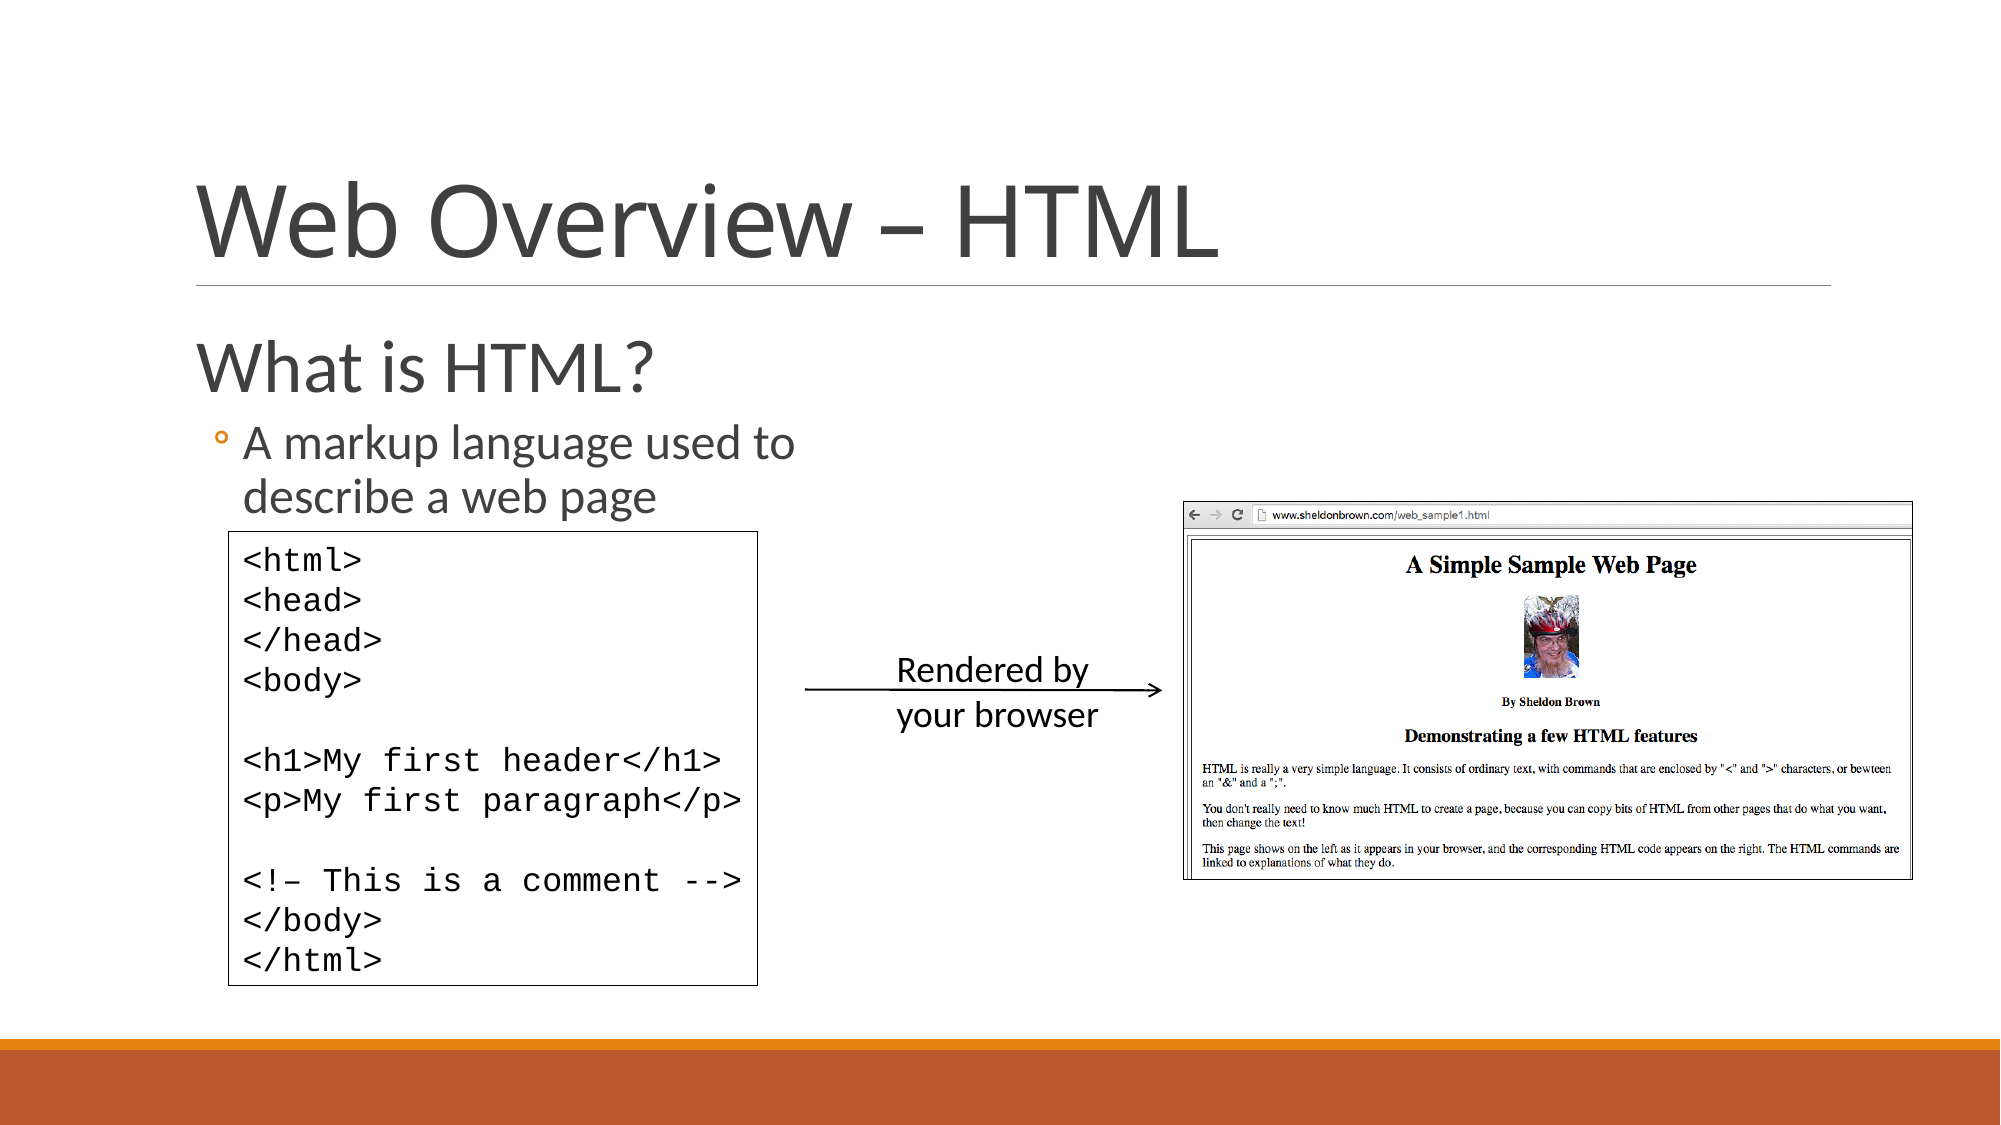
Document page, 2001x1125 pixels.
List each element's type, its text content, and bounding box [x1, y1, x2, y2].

list What is HTML? A markup language used to describe a web page [180, 320, 853, 1058]
picture [1182, 500, 1914, 880]
title Web Overview – HTML [180, 47, 1830, 285]
text_box Rendered by your browser [881, 701, 1115, 743]
text_box Rendered by your browser [881, 637, 1115, 686]
